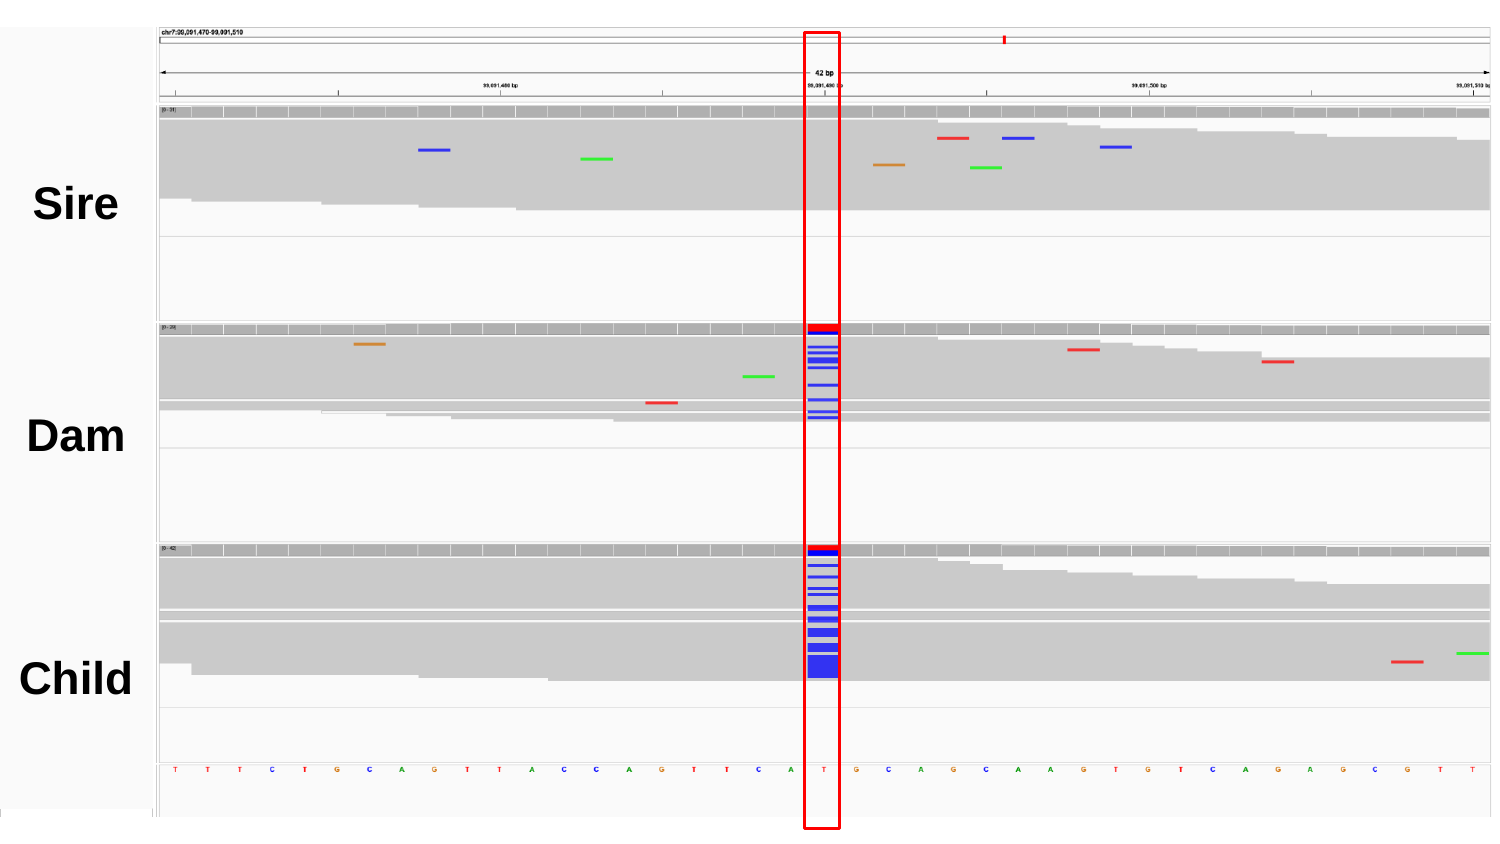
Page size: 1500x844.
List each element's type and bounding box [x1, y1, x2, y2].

text_box [804, 825, 840, 829]
picture [0, 26, 1500, 817]
